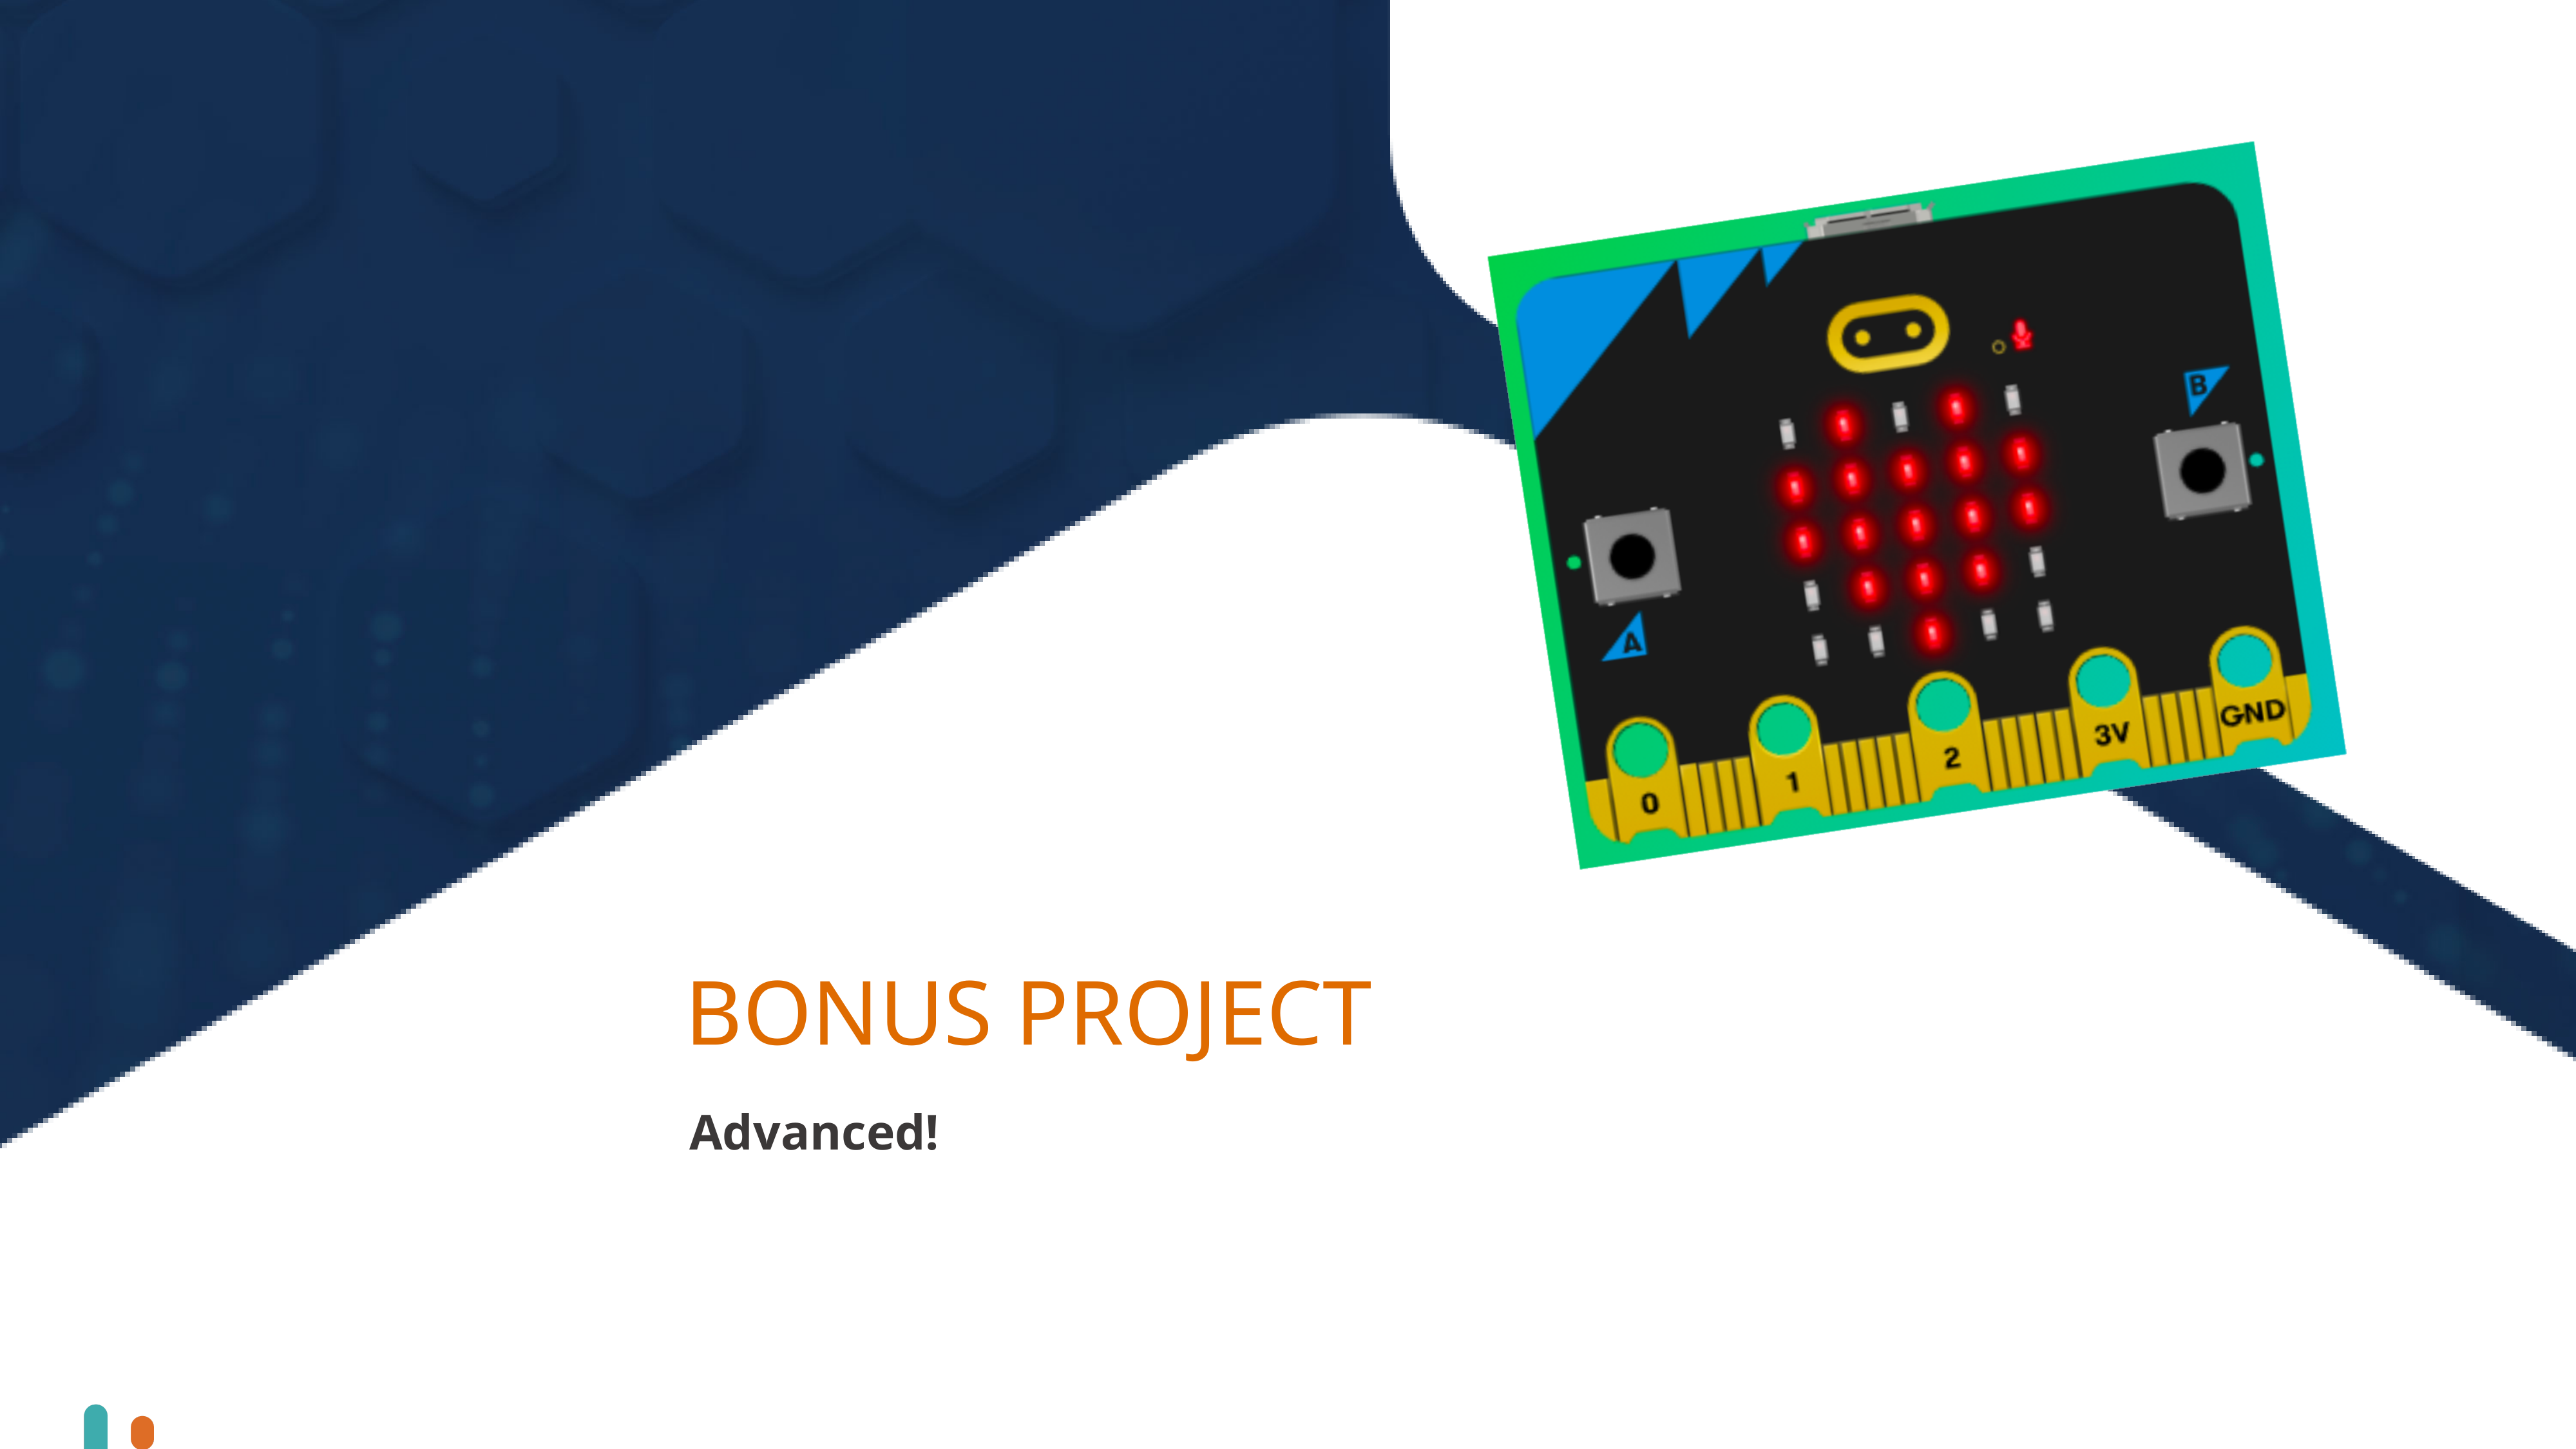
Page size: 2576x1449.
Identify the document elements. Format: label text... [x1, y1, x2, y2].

picture [0, 0, 2576, 1449]
list Advanced! [670, 1072, 1641, 1166]
title BONUS PROJECT [665, 706, 1908, 1072]
